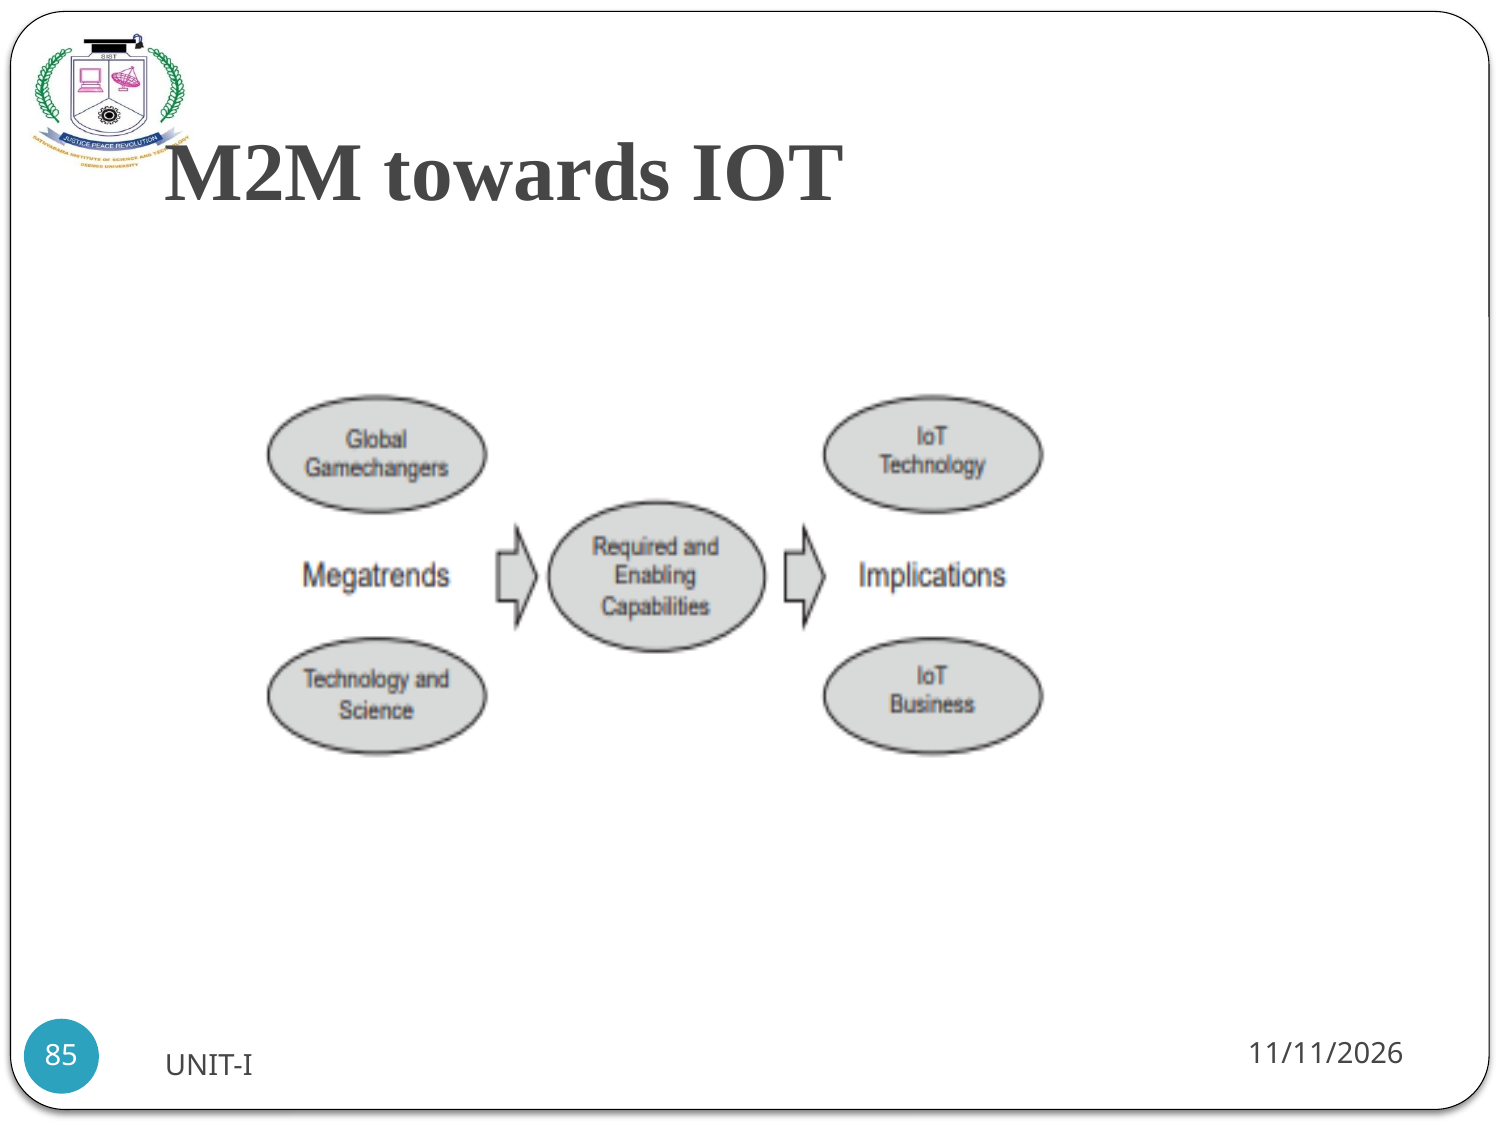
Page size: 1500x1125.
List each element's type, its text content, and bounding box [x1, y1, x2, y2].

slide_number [1012, 1015, 1419, 1094]
footer UNIT-I [150, 1026, 800, 1102]
title M2M towards IOT [150, 45, 1425, 233]
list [149, 345, 1139, 780]
picture [29, 30, 194, 172]
slide_number 85 [23, 1018, 99, 1094]
